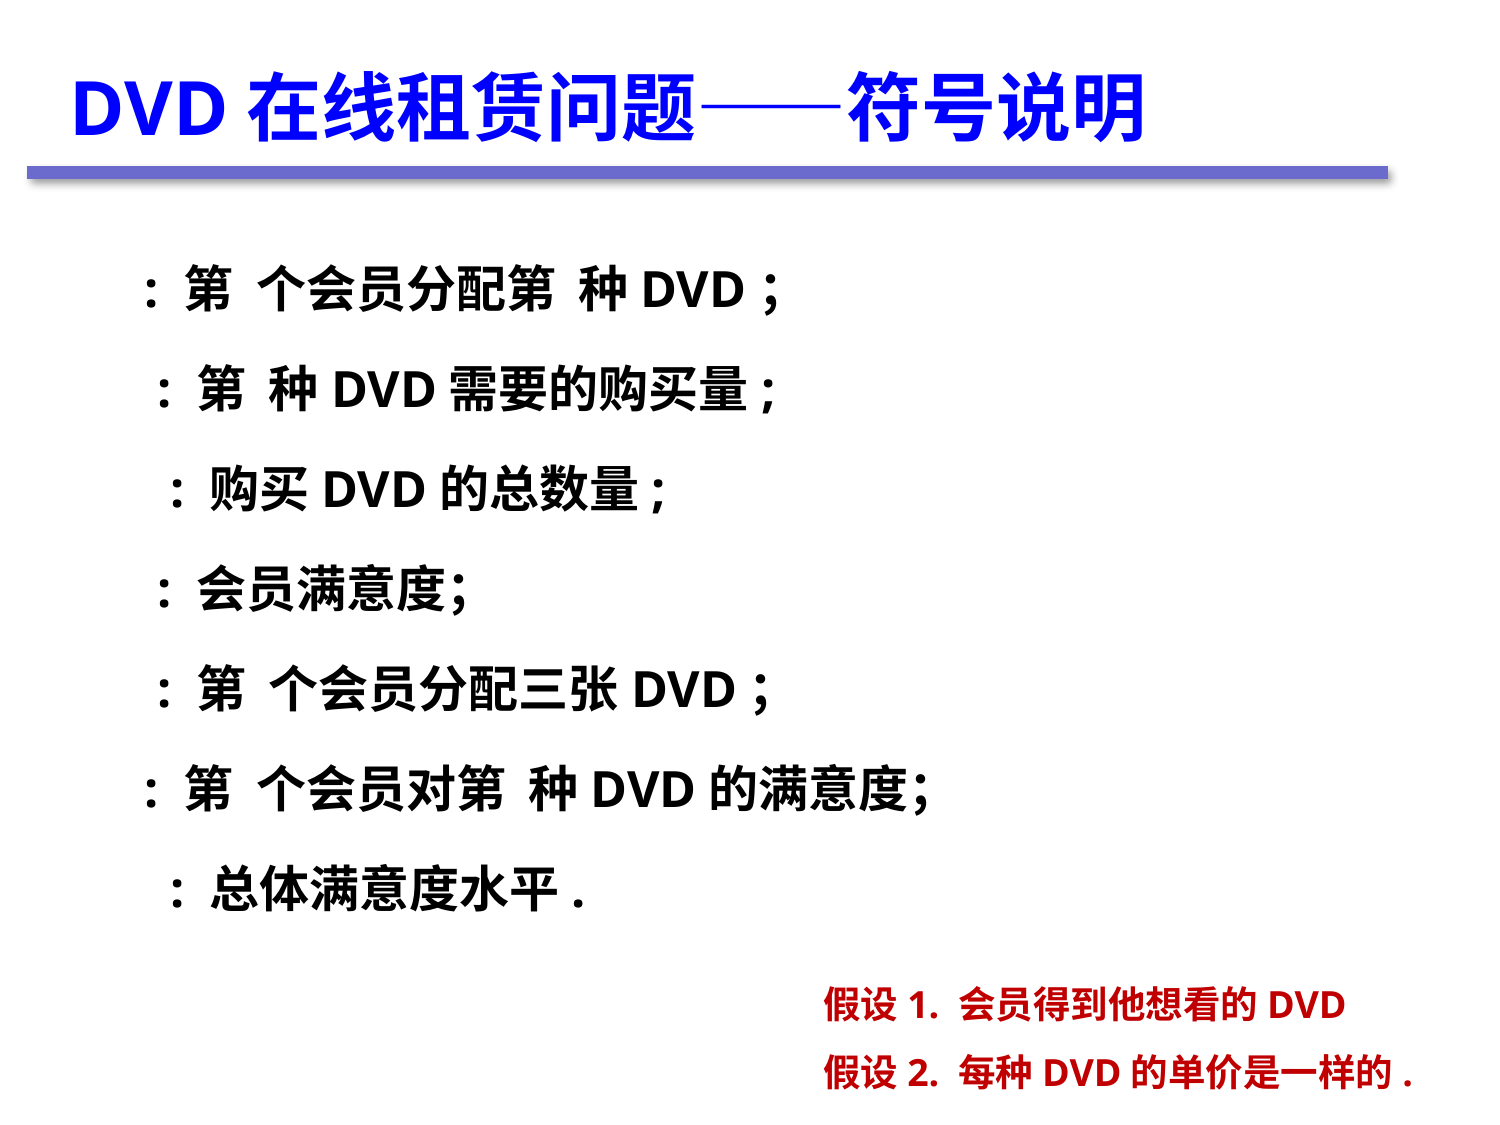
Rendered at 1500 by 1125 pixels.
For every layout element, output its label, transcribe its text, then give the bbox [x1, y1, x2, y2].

text_box DVD在线租赁问题——符号说明 [55, 53, 1162, 158]
text_box 假设1. 会员得到他想看的DVD 假设2. 每种DVD的单价是一样的. [808, 951, 1451, 1102]
